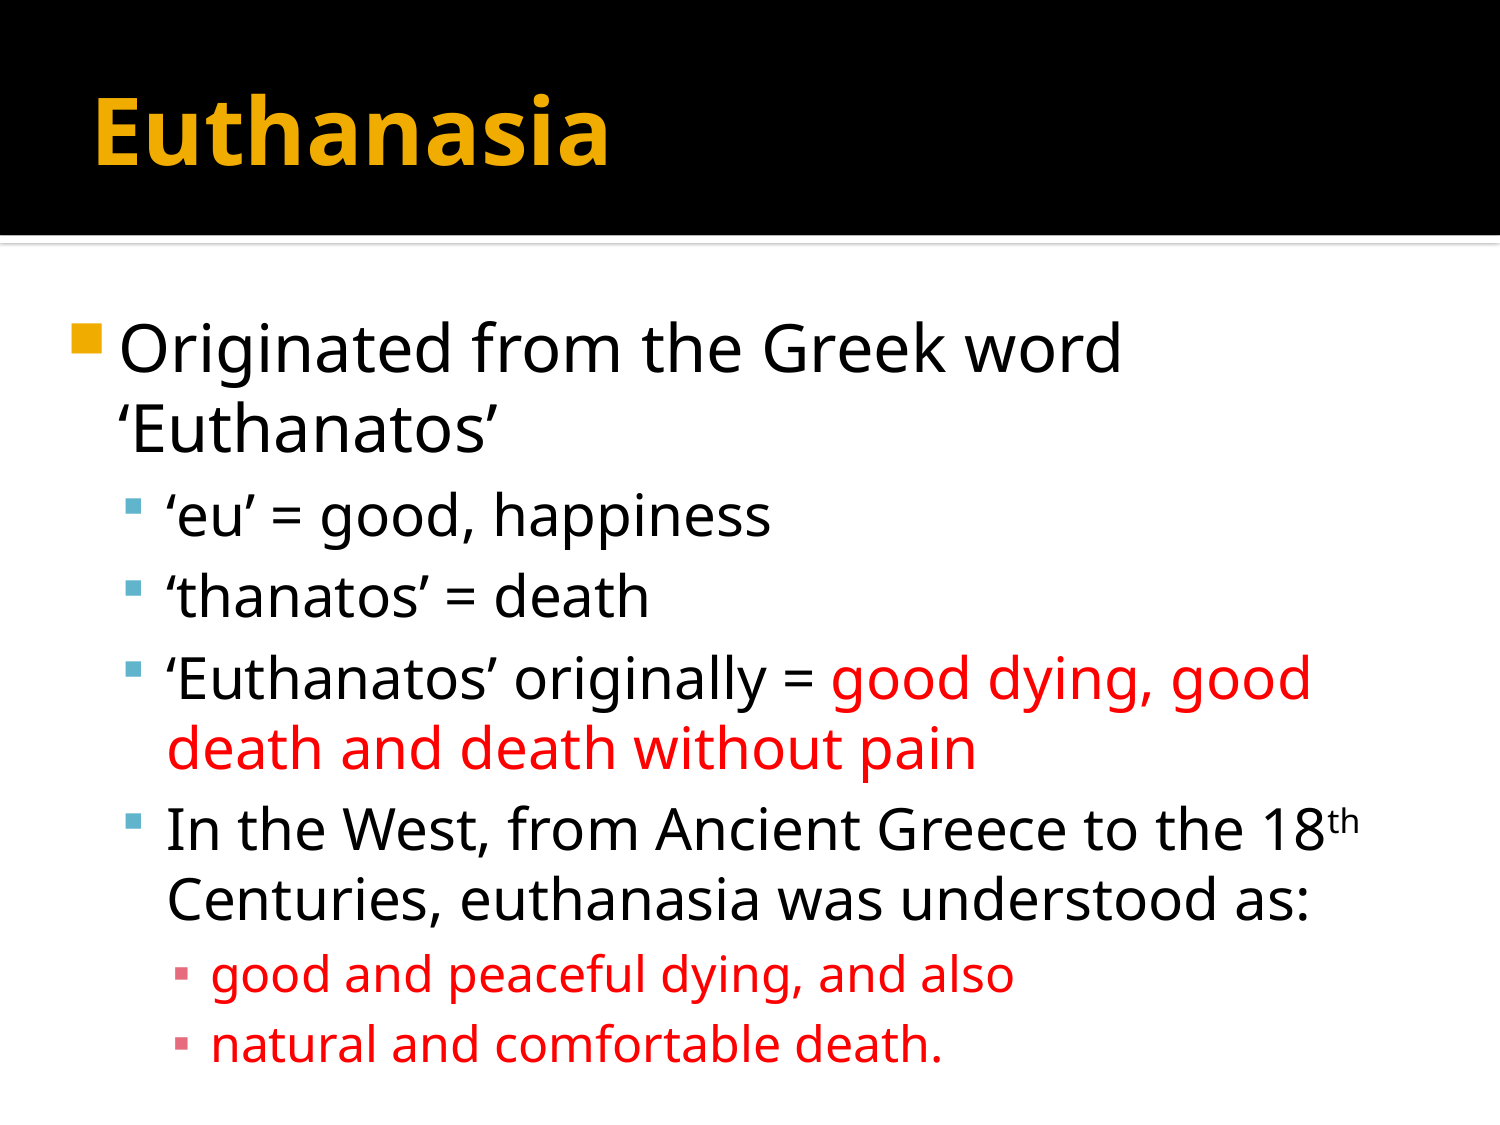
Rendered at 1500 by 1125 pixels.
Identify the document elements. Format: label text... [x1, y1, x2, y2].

title Euthanasia [75, 25, 1425, 231]
list Originated from the Greek word ‘Euthanatos’ ‘eu’ = good, happiness ‘thanatos’ = death ‘Euthanatos’ originally = good dying, good death and death without pain In the West, from Ancient Greece to the 18th Centuries, euthanasia was understood as: good and peaceful dying, and also natural and comfortable death. [37, 291, 1450, 1100]
